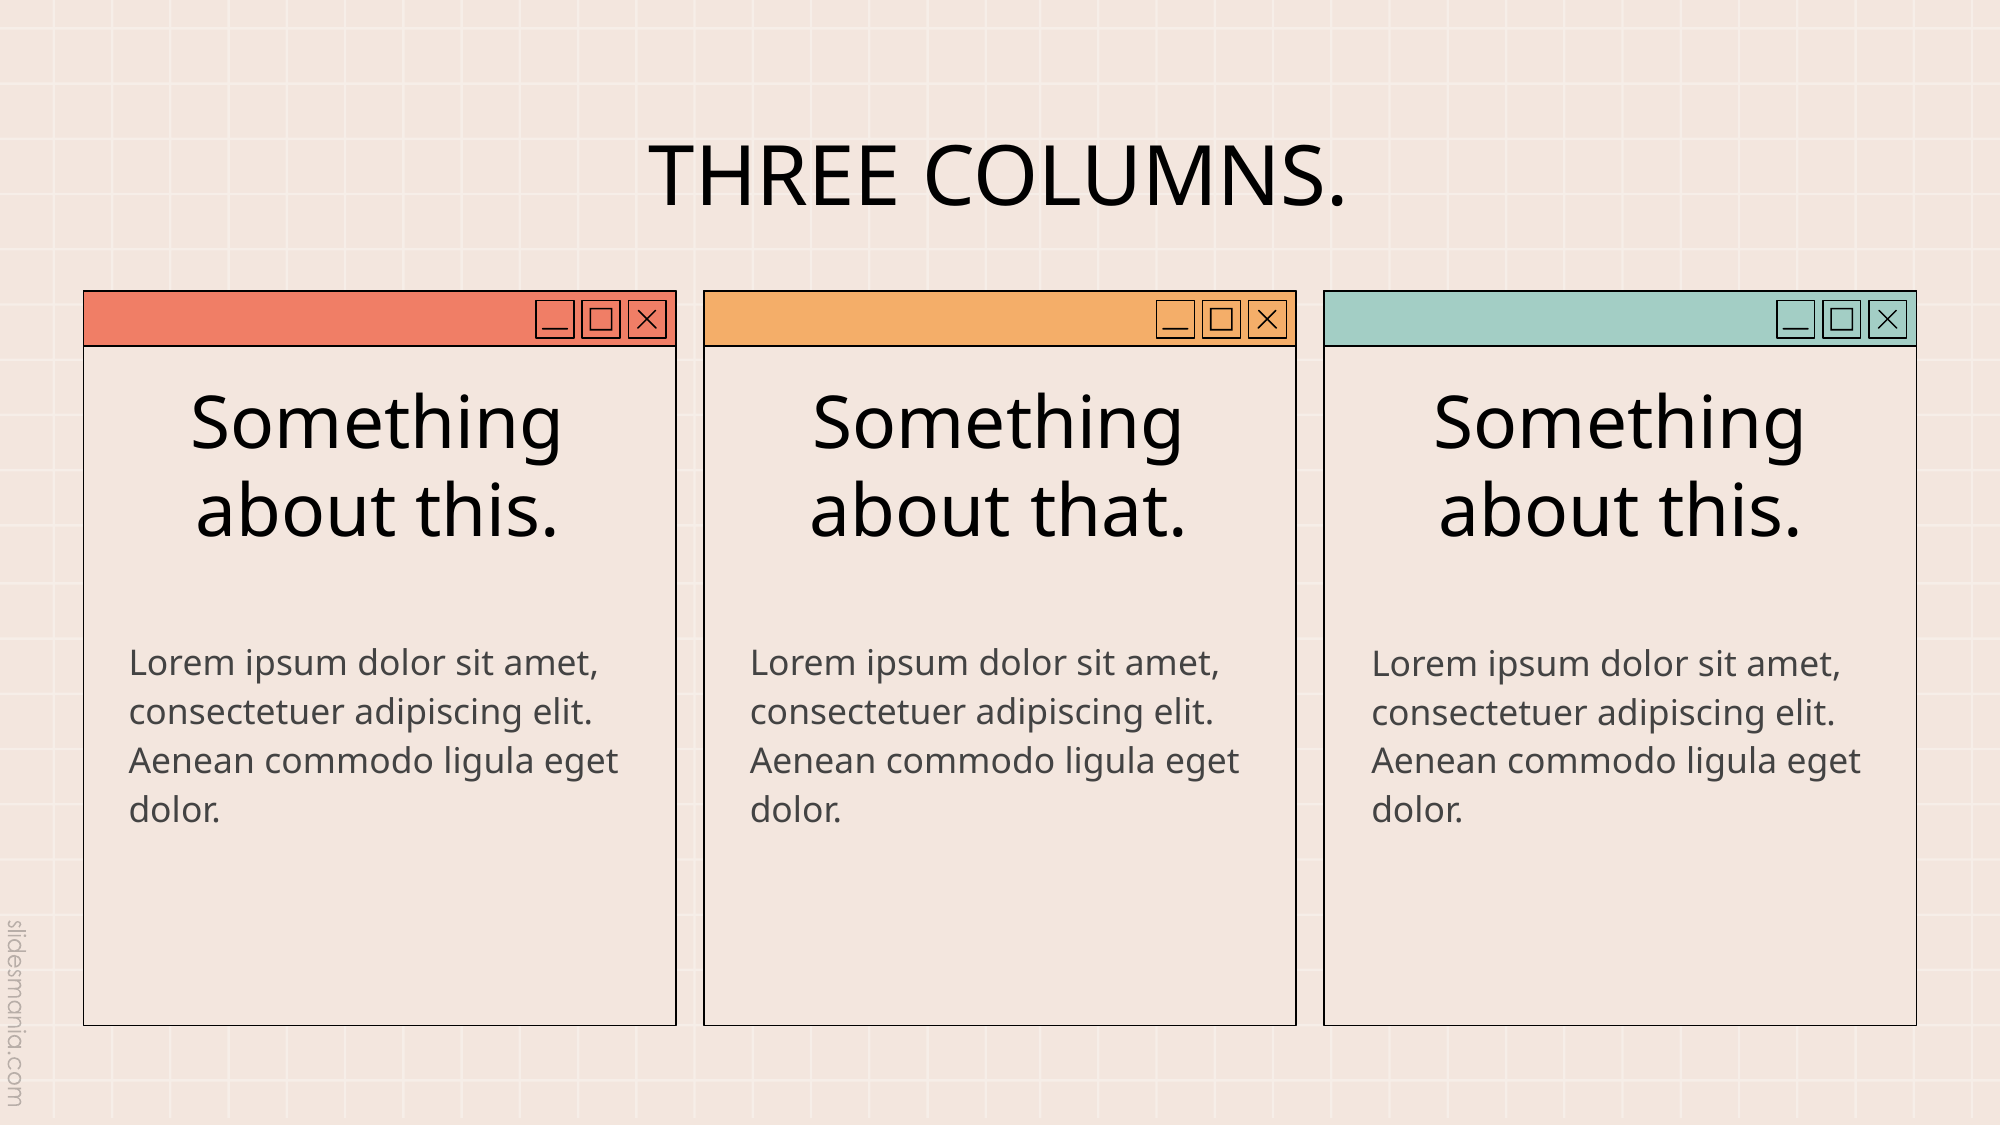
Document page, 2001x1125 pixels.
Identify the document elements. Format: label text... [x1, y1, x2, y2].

list Lorem ipsum dolor sit amet, consectetuer adipiscing elit. Aenean commodo ligula eget dolor. [108, 613, 648, 994]
list Lorem ipsum dolor sit amet, consectetuer adipiscing elit. Aenean commodo ligula eget dolor. [1351, 614, 1890, 994]
subtitle Something about this. [1351, 379, 1890, 548]
list Lorem ipsum dolor sit amet, consectetuer adipiscing elit. Aenean commodo ligula eget dolor. [729, 613, 1269, 994]
title THREE COLUMNS. [82, 109, 1915, 236]
subtitle Something about that. [729, 379, 1269, 547]
subtitle Something about this. [108, 379, 648, 547]
